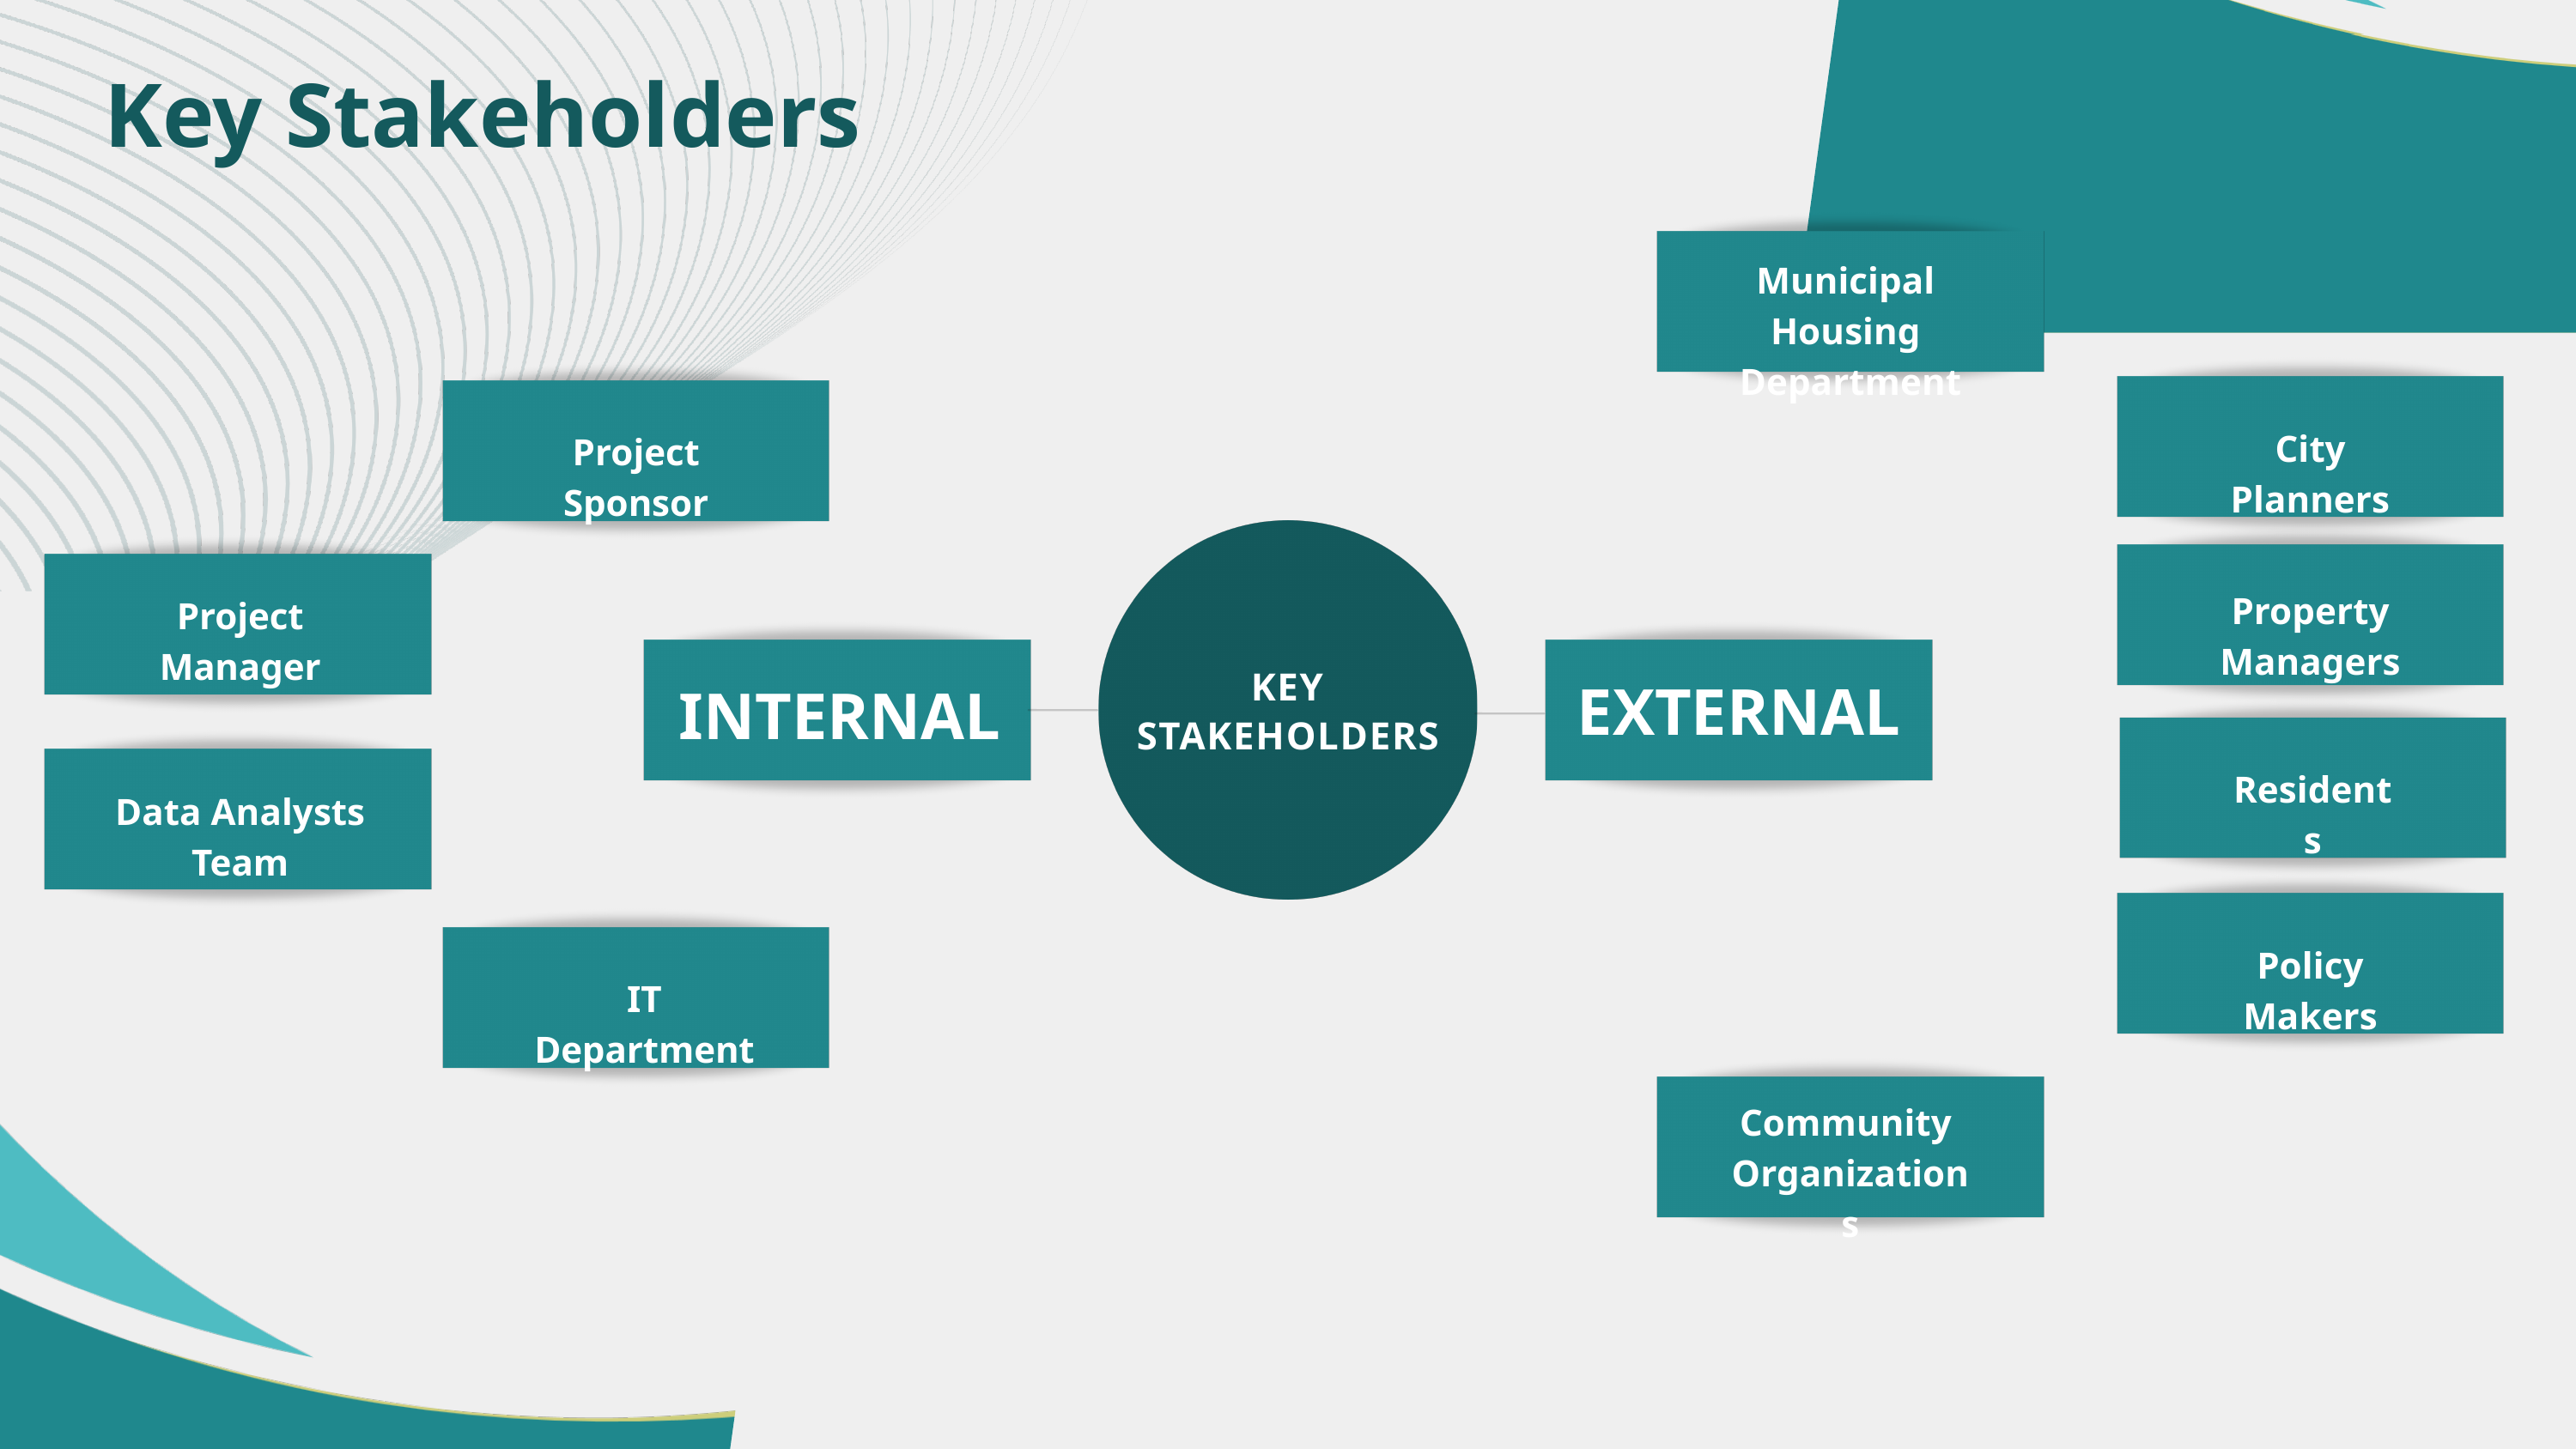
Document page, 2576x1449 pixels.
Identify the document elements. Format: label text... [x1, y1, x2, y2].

text_box Community Organizations [1728, 1092, 1972, 1245]
text_box INTERNAL [677, 663, 1004, 752]
text_box [434, 890, 837, 1105]
text_box [1812, 0, 2576, 507]
text_box [2109, 507, 2512, 722]
text_box Residents [2225, 759, 2400, 861]
text_box Data Analysts Team [67, 782, 414, 884]
text_box Project Sponsor [495, 422, 776, 524]
text_box [2111, 681, 2514, 895]
text_box [1649, 194, 2052, 409]
text_box Policy Makers [2189, 935, 2433, 1037]
text_box [434, 343, 837, 558]
text_box [0, 0, 1112, 591]
text_box [1537, 603, 1941, 817]
text_box [36, 517, 440, 712]
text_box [1473, 709, 1546, 718]
text_box [1649, 1040, 2052, 1254]
text_box [36, 712, 440, 926]
text_box KEY STAKEHOLDERS [1125, 659, 1450, 758]
text_box EXTERNAL [1569, 658, 1909, 749]
text_box [0, 947, 778, 1449]
text_box [2109, 339, 2512, 507]
text_box [1098, 520, 1478, 900]
text_box Municipal Housing Department [1679, 250, 2022, 403]
text_box Key Stakeholders [104, 82, 869, 166]
text_box IT Department [513, 969, 776, 1070]
text_box [635, 603, 1039, 817]
text_box Project Manager [98, 585, 383, 688]
text_box [2109, 856, 2512, 1070]
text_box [1026, 706, 1099, 714]
text_box City Planners [2194, 418, 2427, 520]
text_box Property Managers [2144, 581, 2476, 683]
